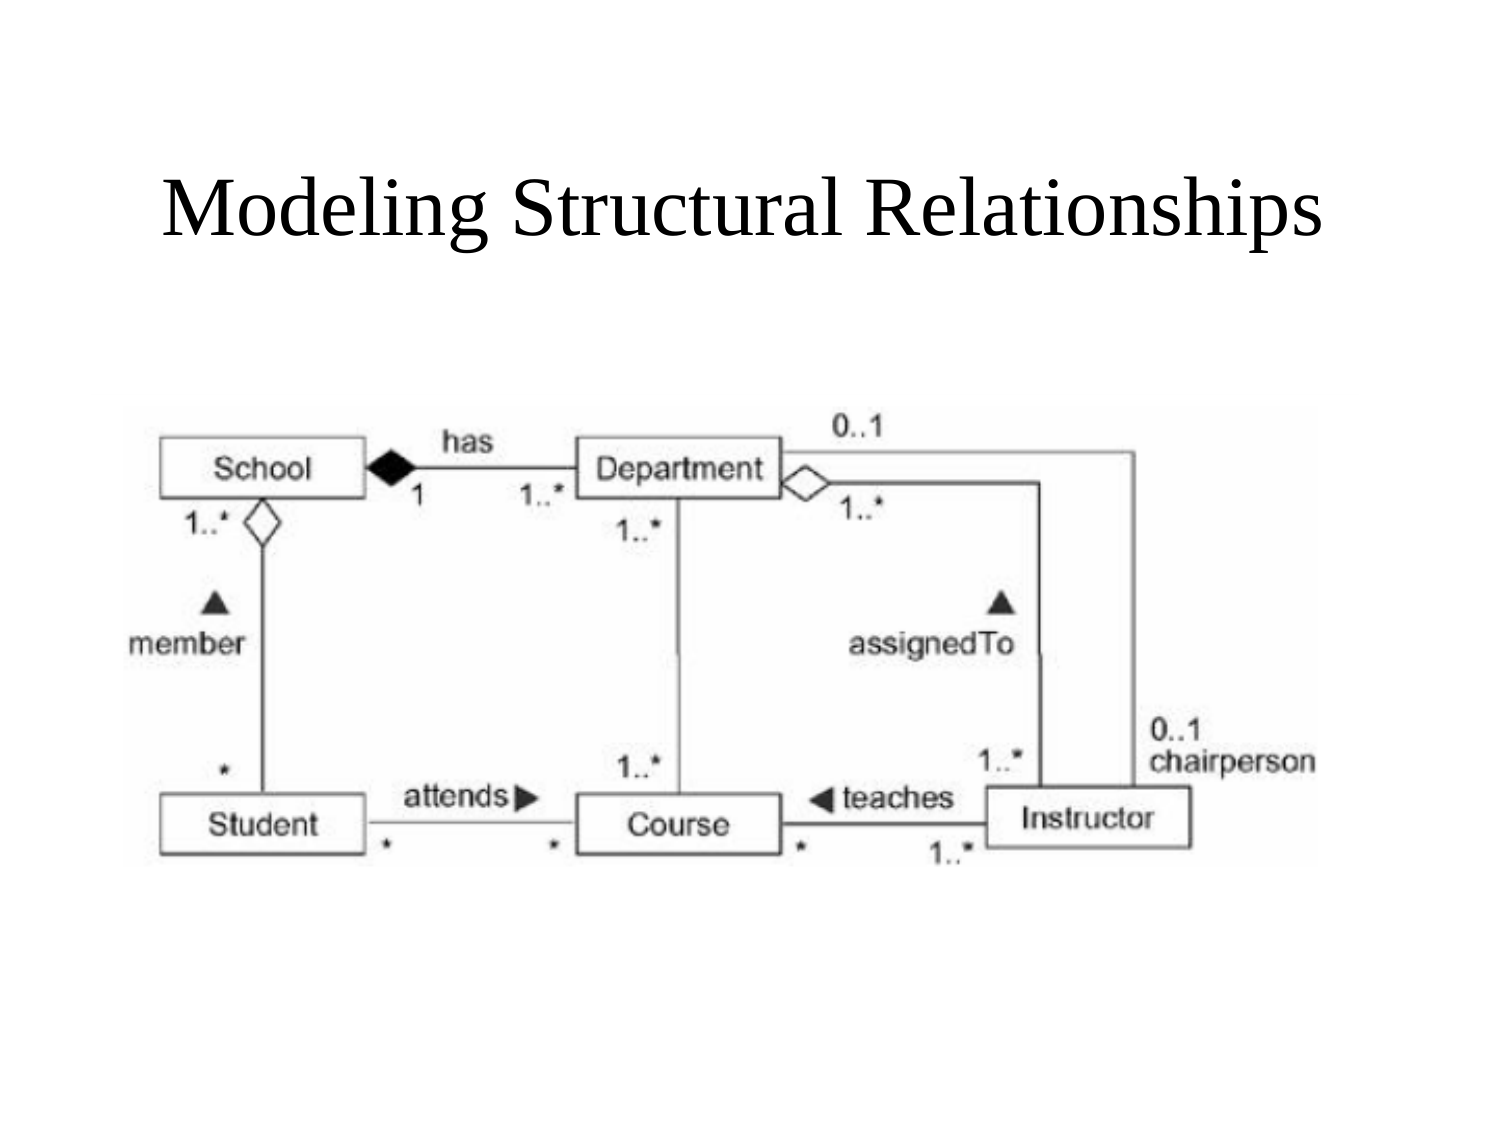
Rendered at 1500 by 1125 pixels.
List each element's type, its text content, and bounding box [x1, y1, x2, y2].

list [91, 393, 1359, 881]
title Modeling Structural Relationships [146, 116, 1359, 300]
